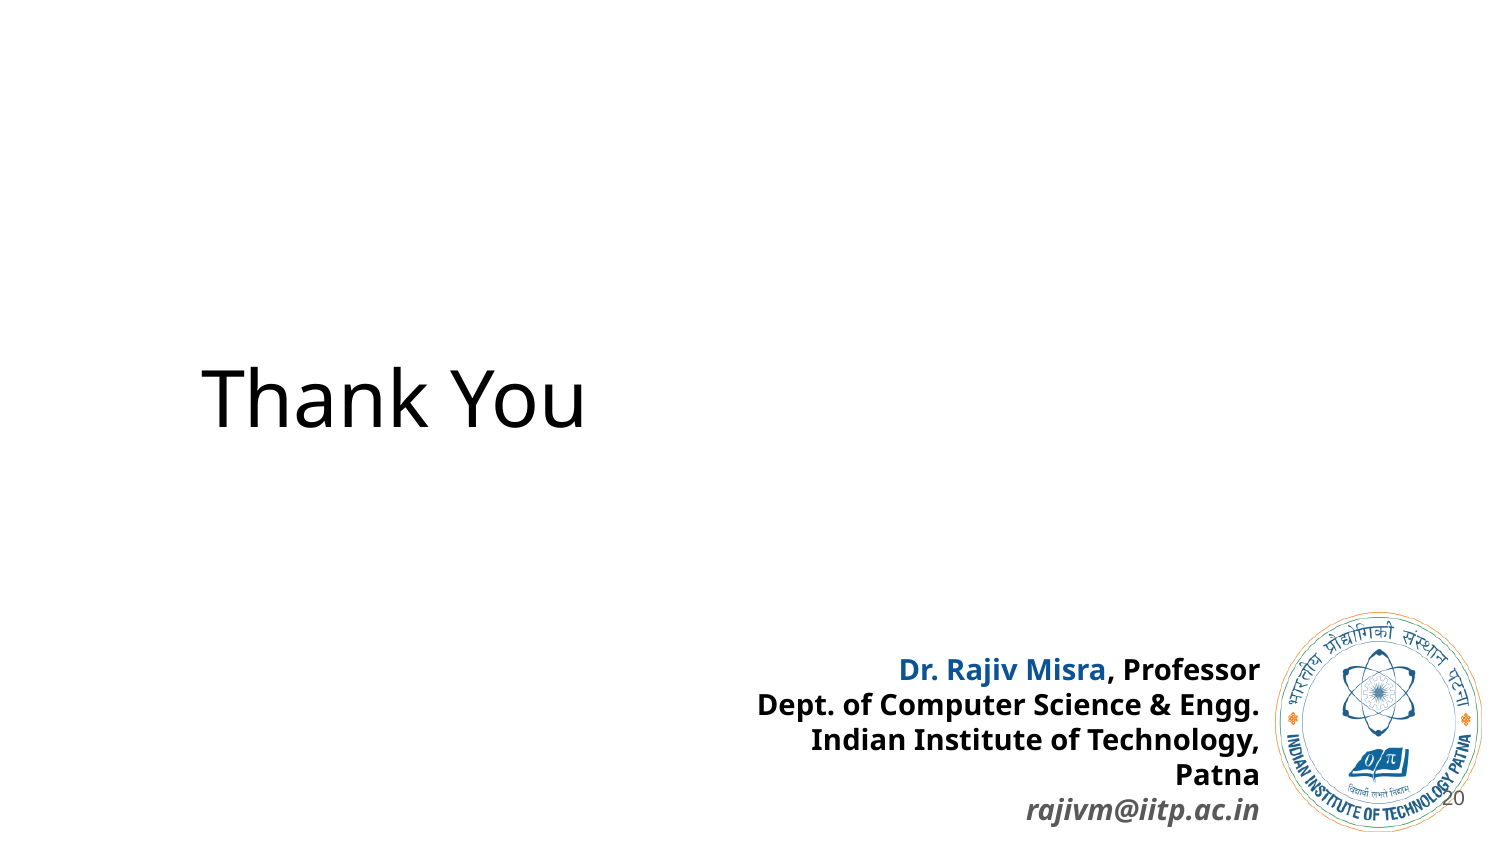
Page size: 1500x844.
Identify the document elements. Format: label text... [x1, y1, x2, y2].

text_box Dr. Rajiv Misra, Professor Dept. of Computer Science & Engg. Indian Institute of Technology, Patna rajivm@iitp.ac.in [738, 636, 1276, 841]
title Thank You [51, 122, 739, 459]
picture [1275, 611, 1482, 833]
